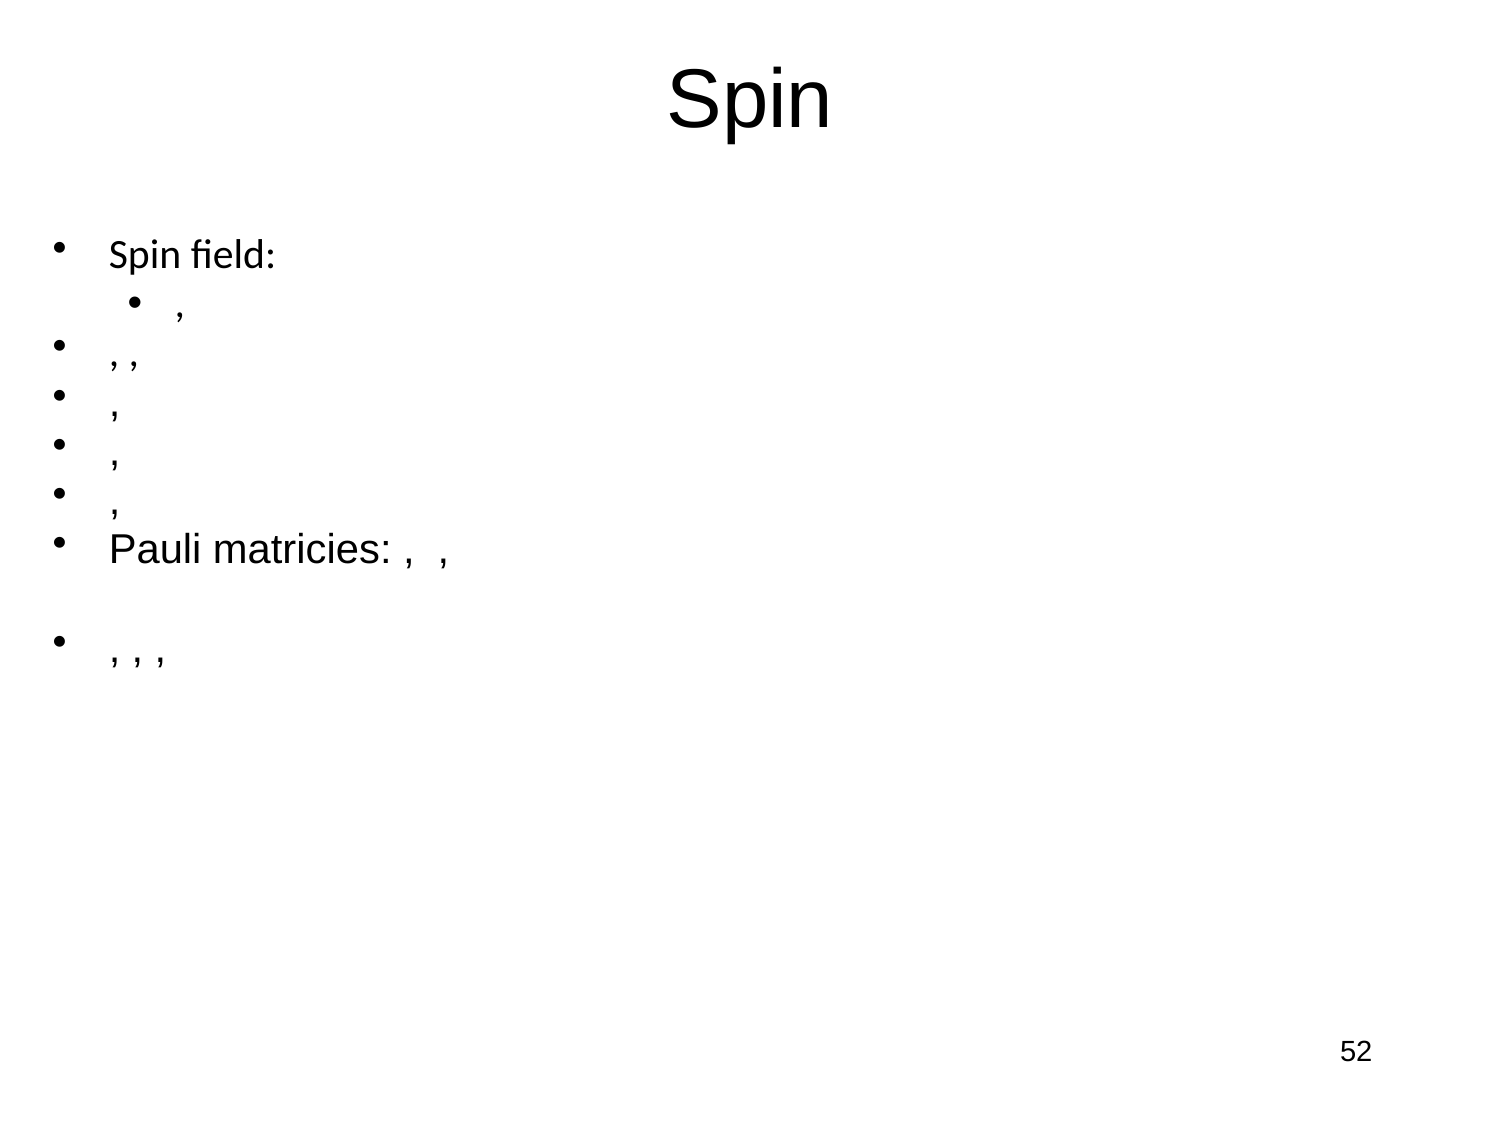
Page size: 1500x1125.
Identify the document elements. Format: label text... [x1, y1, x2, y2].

title Spin [112, 37, 1388, 151]
slide_number 52 [1074, 1024, 1388, 1101]
